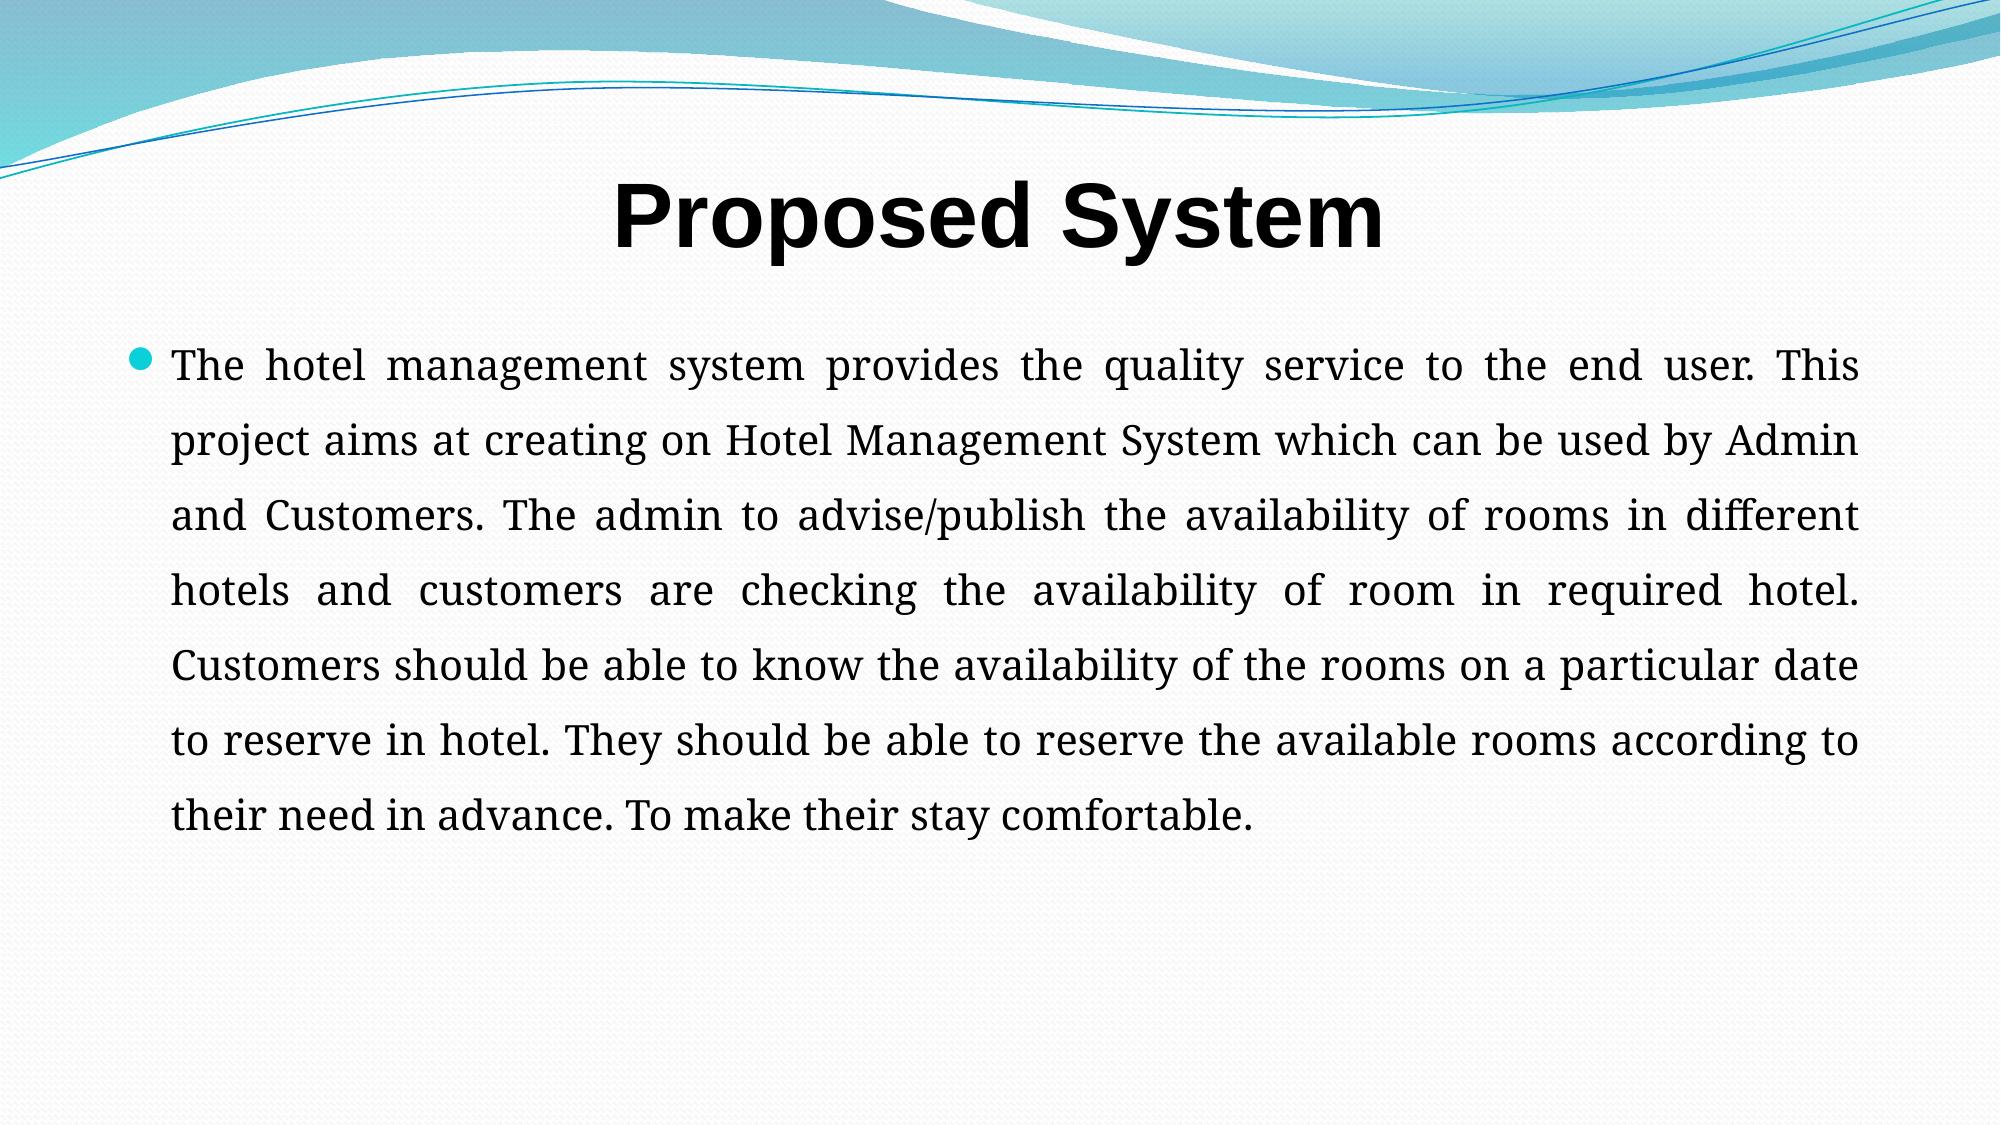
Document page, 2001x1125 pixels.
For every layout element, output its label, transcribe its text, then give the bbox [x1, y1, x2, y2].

title Proposed System [99, 115, 1900, 266]
list The hotel management system provides the quality service to the end user. This project aims at creating on Hotel Management System which can be used by Admin and Customers. The admin to advise/publish the availability of rooms in different hotels and customers are checking the availability of room in required hotel. Customers should be able to know the availability of the rooms on a particular date to reserve in hotel. They should be able to reserve the available rooms according to their need in advance. To make their stay comfortable. [111, 306, 1875, 1085]
